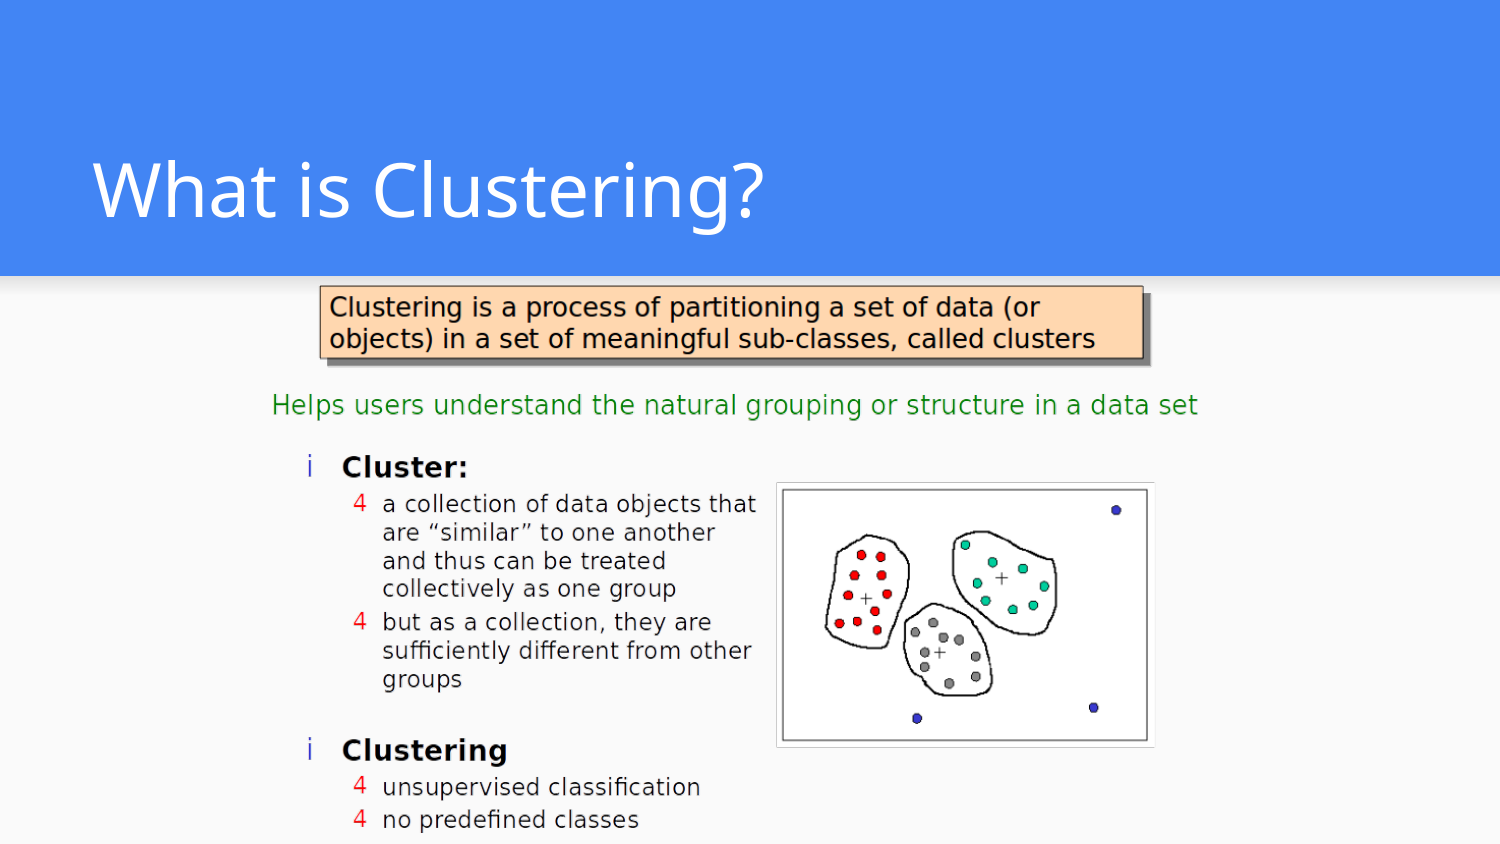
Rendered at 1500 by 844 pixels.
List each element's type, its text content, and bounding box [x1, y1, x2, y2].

title What is Clustering? [77, 121, 1427, 248]
picture [261, 285, 1207, 833]
